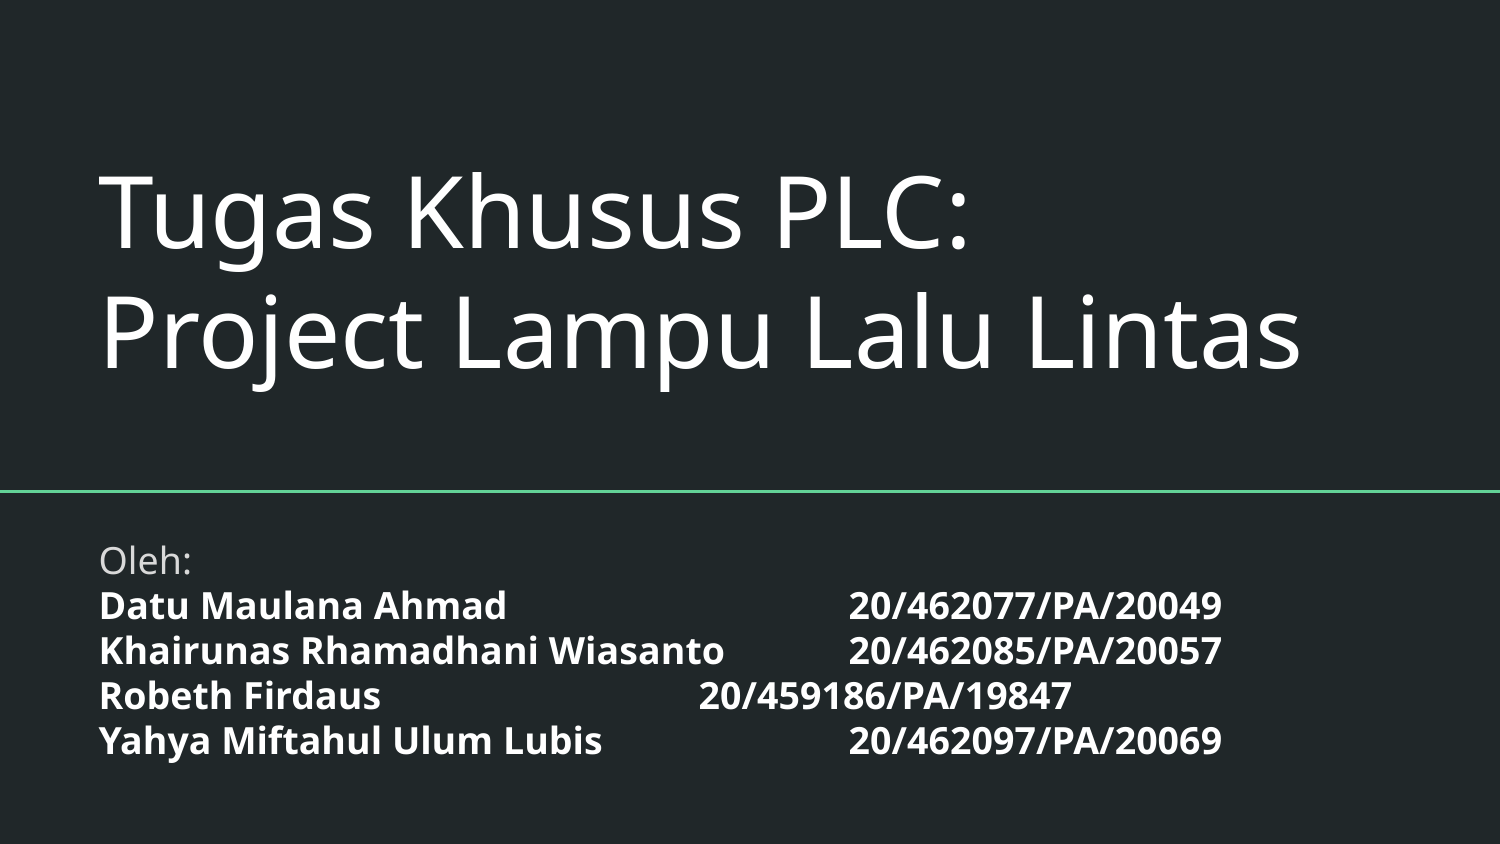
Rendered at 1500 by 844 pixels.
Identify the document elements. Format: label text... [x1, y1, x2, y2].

title Tugas Khusus PLC: Project Lampu Lalu Lintas [83, 47, 1417, 404]
subtitle Oleh: Datu Maulana Ahmad 20/462077/PA/20049 Khairunas Rhamadhani Wiasanto 20/462085/PA/20057 Robeth Firdaus 20/459186/PA/19847 Yahya Miftahul Ulum Lubis 20/462097/PA/20069 [83, 522, 1417, 791]
